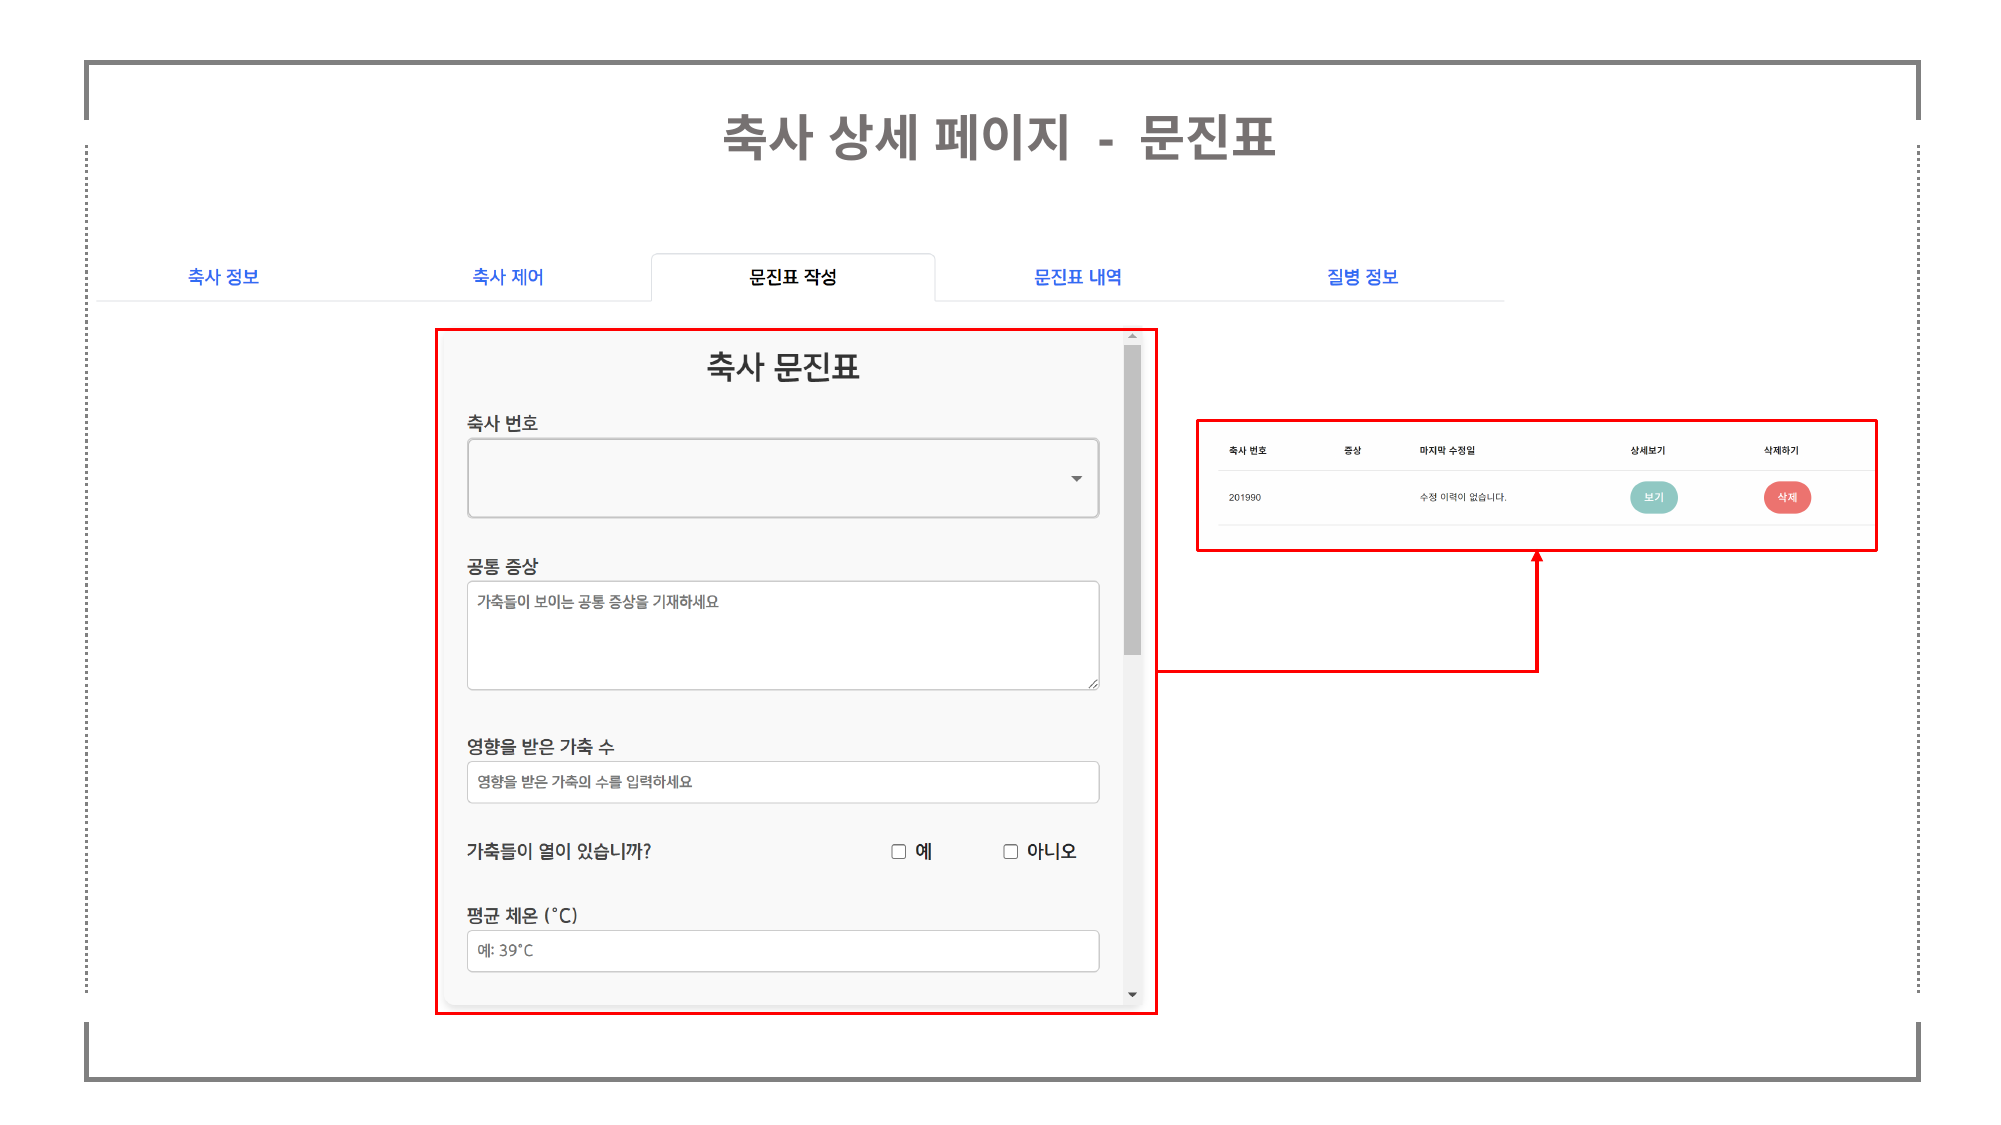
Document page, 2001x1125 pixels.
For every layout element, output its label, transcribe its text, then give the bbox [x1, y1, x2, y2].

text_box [1156, 548, 1537, 672]
picture [96, 253, 1876, 1023]
text_box 축사 상세 페이지 - 문진표 [585, 98, 1415, 174]
text_box [86, 62, 1919, 121]
text_box [86, 1022, 1919, 1080]
